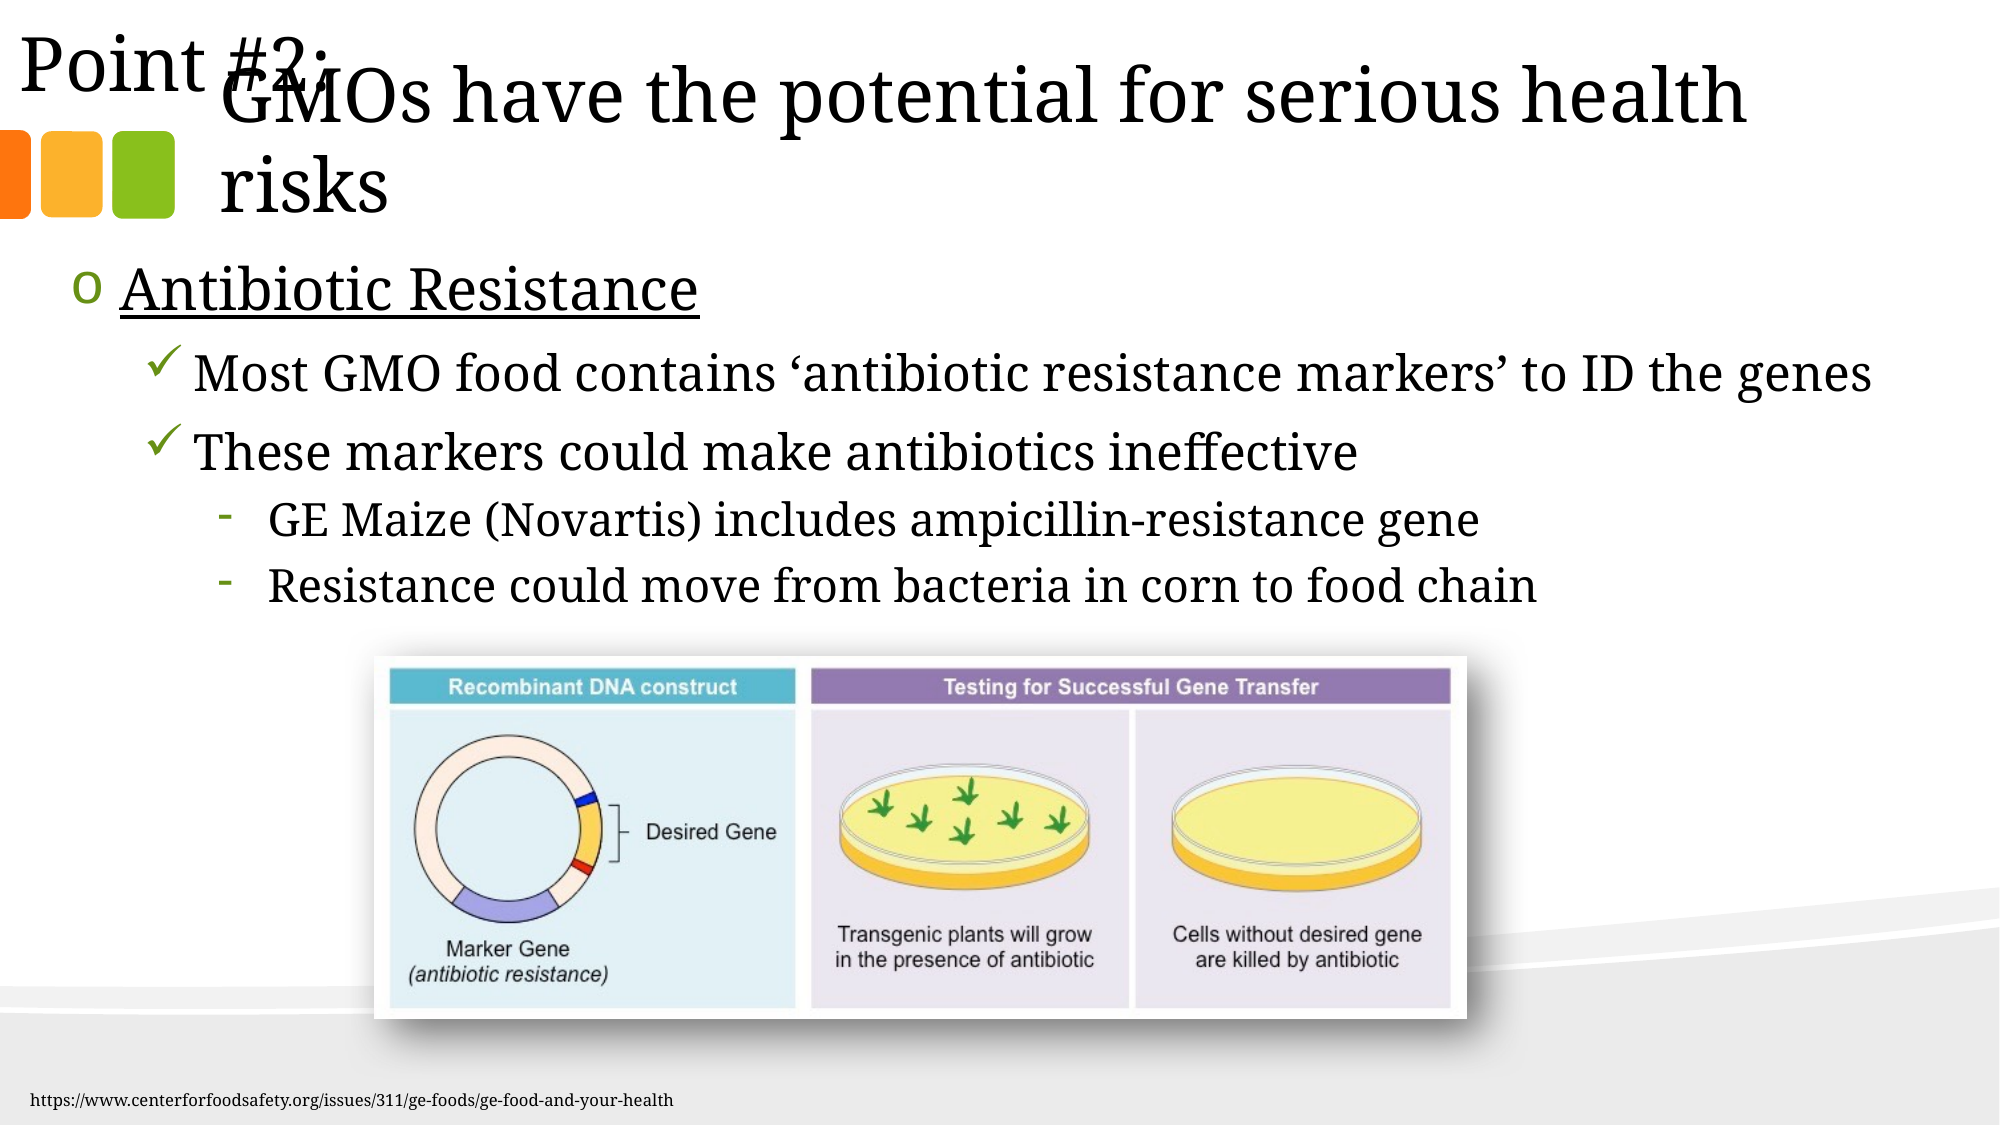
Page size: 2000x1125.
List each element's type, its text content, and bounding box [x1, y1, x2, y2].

picture [0, 130, 32, 219]
picture [374, 655, 1467, 1019]
text_box [111, 130, 176, 220]
text_box https://www.centerforfoodsafety.org/issues/311/ge-foods/ge-food-and-your-health [15, 1082, 1891, 1117]
title GMOs have the potential for serious health risks [199, 24, 1950, 238]
list Antibiotic Resistance Most GMO food contains ‘antibiotic resistance markers’ to ID the genes These markers could make antibiotics ineffective GE Maize (Novartis) includes ampicillin-resistance gene Resistance could move from bacteria in corn to food chain [49, 249, 1925, 1063]
text_box Point #2: [0, 16, 1713, 116]
